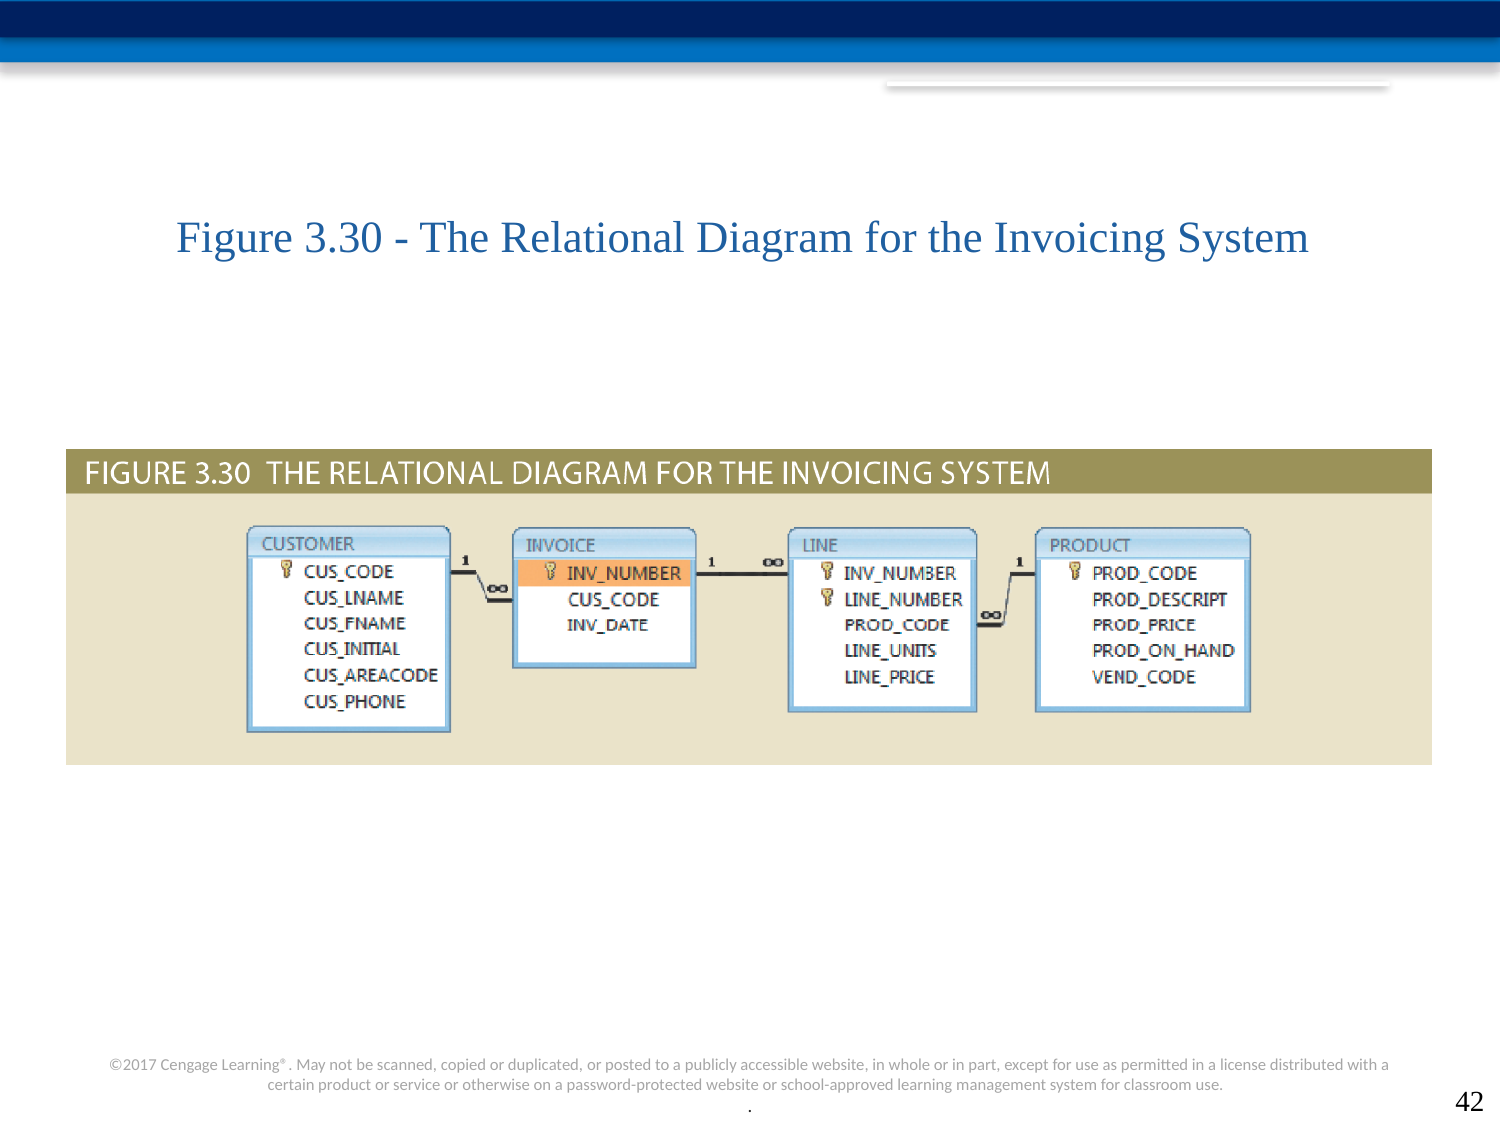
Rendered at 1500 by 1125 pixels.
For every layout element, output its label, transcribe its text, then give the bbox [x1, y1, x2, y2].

title Figure 3.30 - The Relational Diagram for the Invoicing System [75, 149, 1425, 325]
slide_number 42 [1425, 1074, 1500, 1125]
picture [62, 437, 1439, 768]
